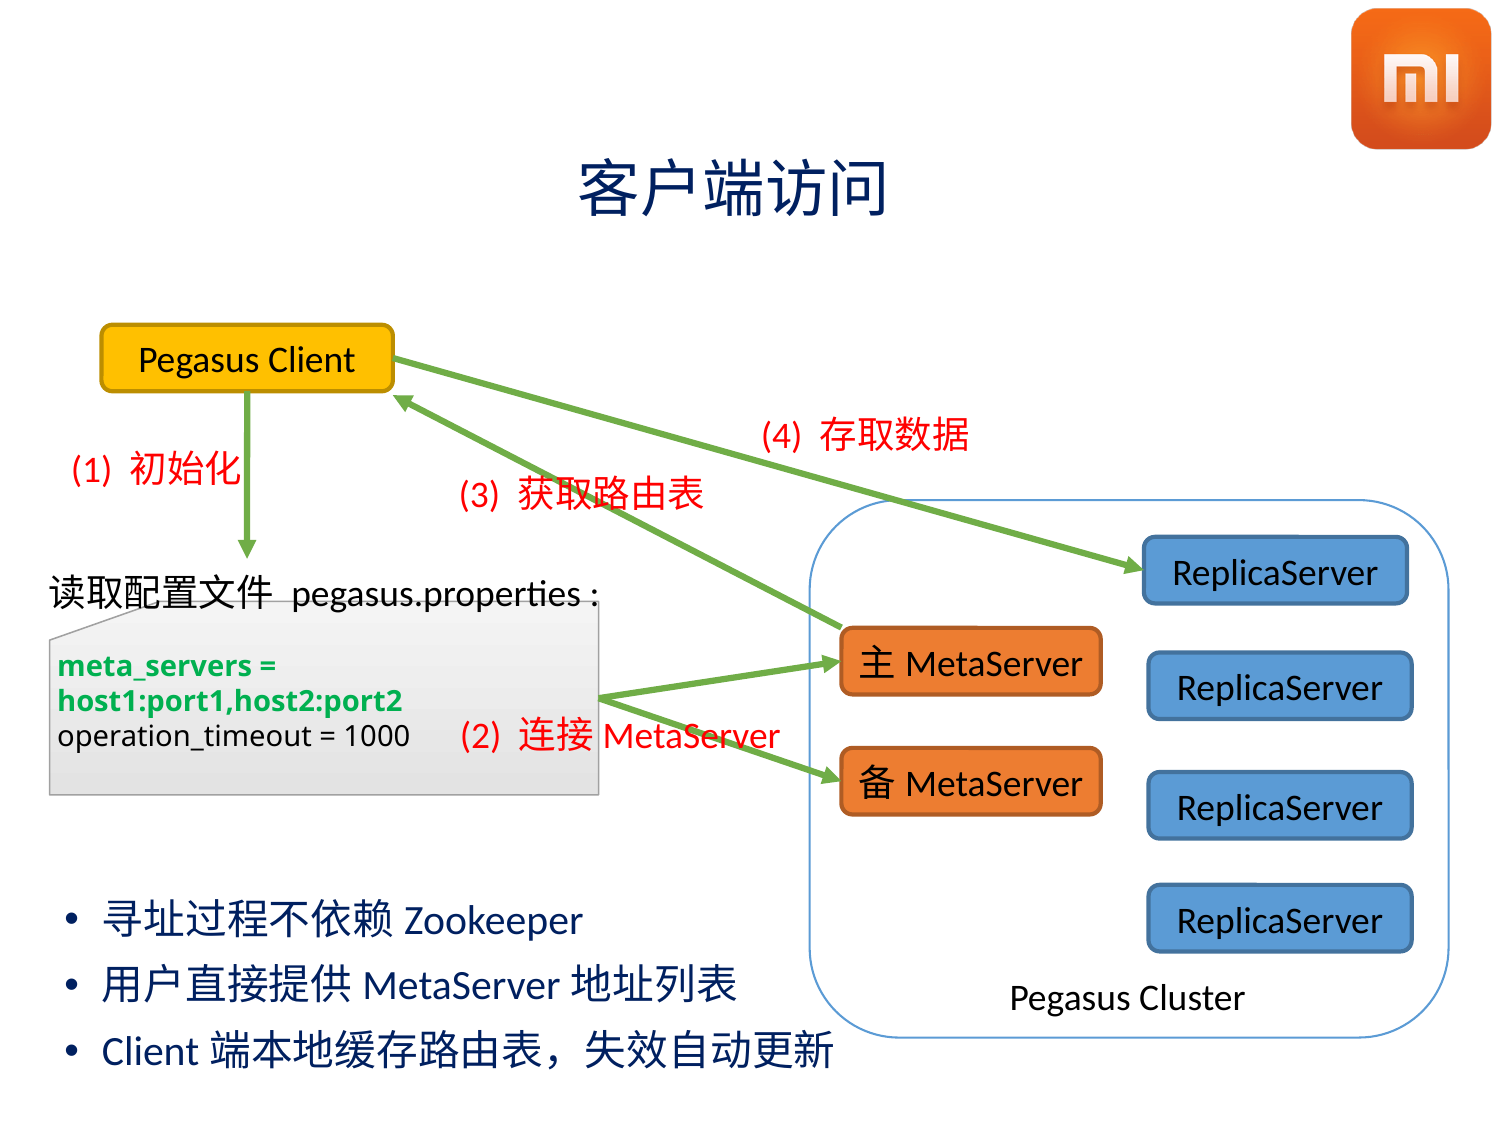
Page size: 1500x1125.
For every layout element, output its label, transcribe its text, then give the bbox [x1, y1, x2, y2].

text_box 主MetaServer [839, 625, 1103, 697]
text_box Pegasus Cluster [985, 965, 1270, 1026]
text_box meta_servers = host1:port1,host2:port2 operation_timeout = 1000 [48, 622, 600, 796]
text_box (1) 初始化 [248, 437, 260, 498]
text_box 读取配置文件 pegasus.properties : [41, 561, 392, 622]
text_box 备MetaServer [839, 745, 1103, 817]
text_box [392, 357, 1145, 571]
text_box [392, 571, 842, 628]
text_box (1) 初始化 [63, 437, 246, 498]
text_box 寻址过程不依赖Zookeeper 用户直接提供MetaServer地址列表 Client端本地缓存路由表，失效自动更新 [49, 890, 908, 1083]
text_box ReplicaServer [1146, 769, 1414, 841]
text_box [809, 500, 1449, 1038]
text_box ReplicaServer [1146, 882, 1414, 954]
text_box Pegasus Client [99, 322, 395, 394]
text_box (2) 连接MetaServer [452, 703, 598, 764]
text_box ReplicaServer [1146, 650, 1414, 722]
text_box 客户端访问 [111, 141, 1357, 232]
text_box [598, 697, 842, 782]
picture [1342, 0, 1500, 158]
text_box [598, 660, 842, 697]
text_box ReplicaServer [1141, 534, 1410, 606]
